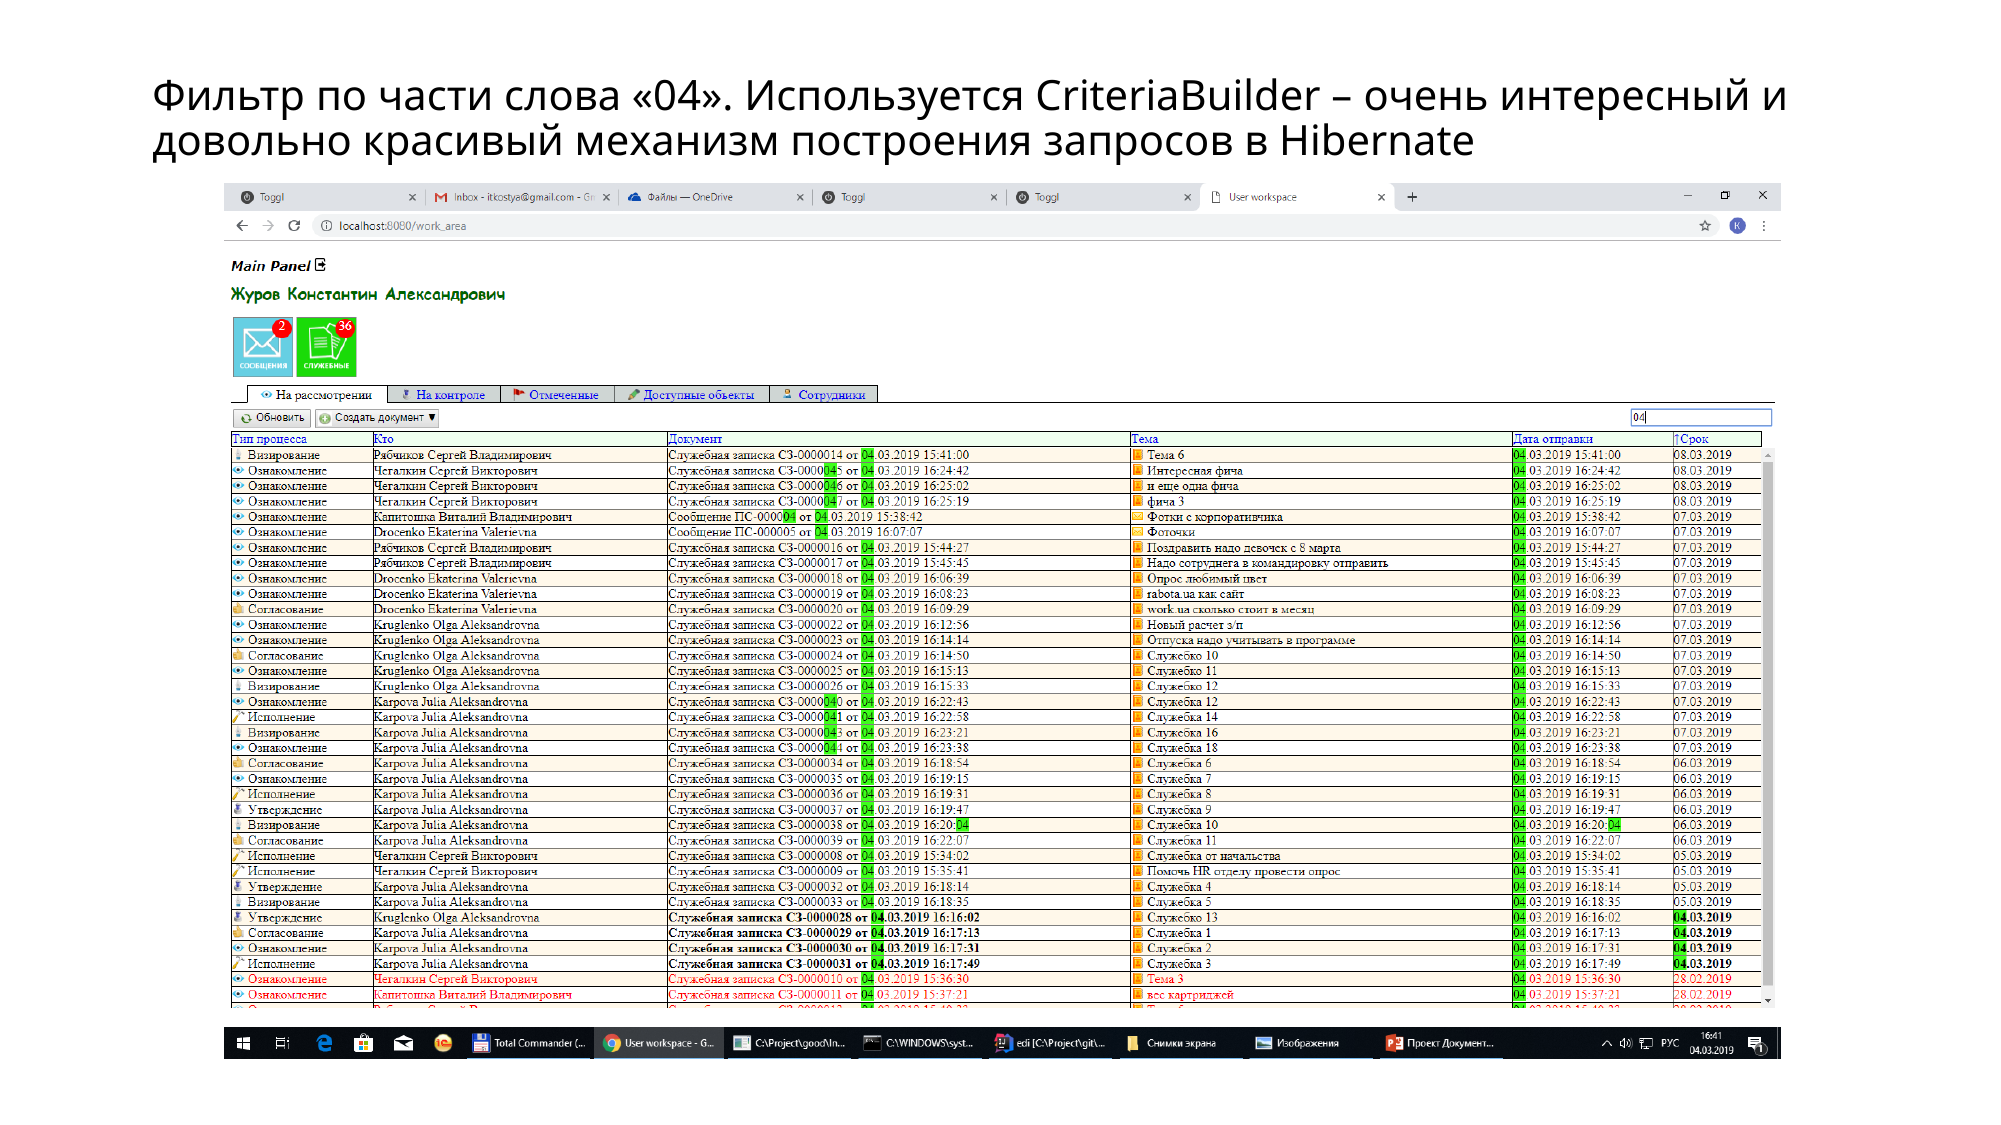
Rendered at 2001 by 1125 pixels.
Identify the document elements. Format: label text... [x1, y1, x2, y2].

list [224, 183, 1781, 1059]
title Фильтр по части слова «04». Используется CriteriaBuilder – очень интересный и довольно красивый механизм построения запросов в Hibernate [137, 59, 1863, 180]
